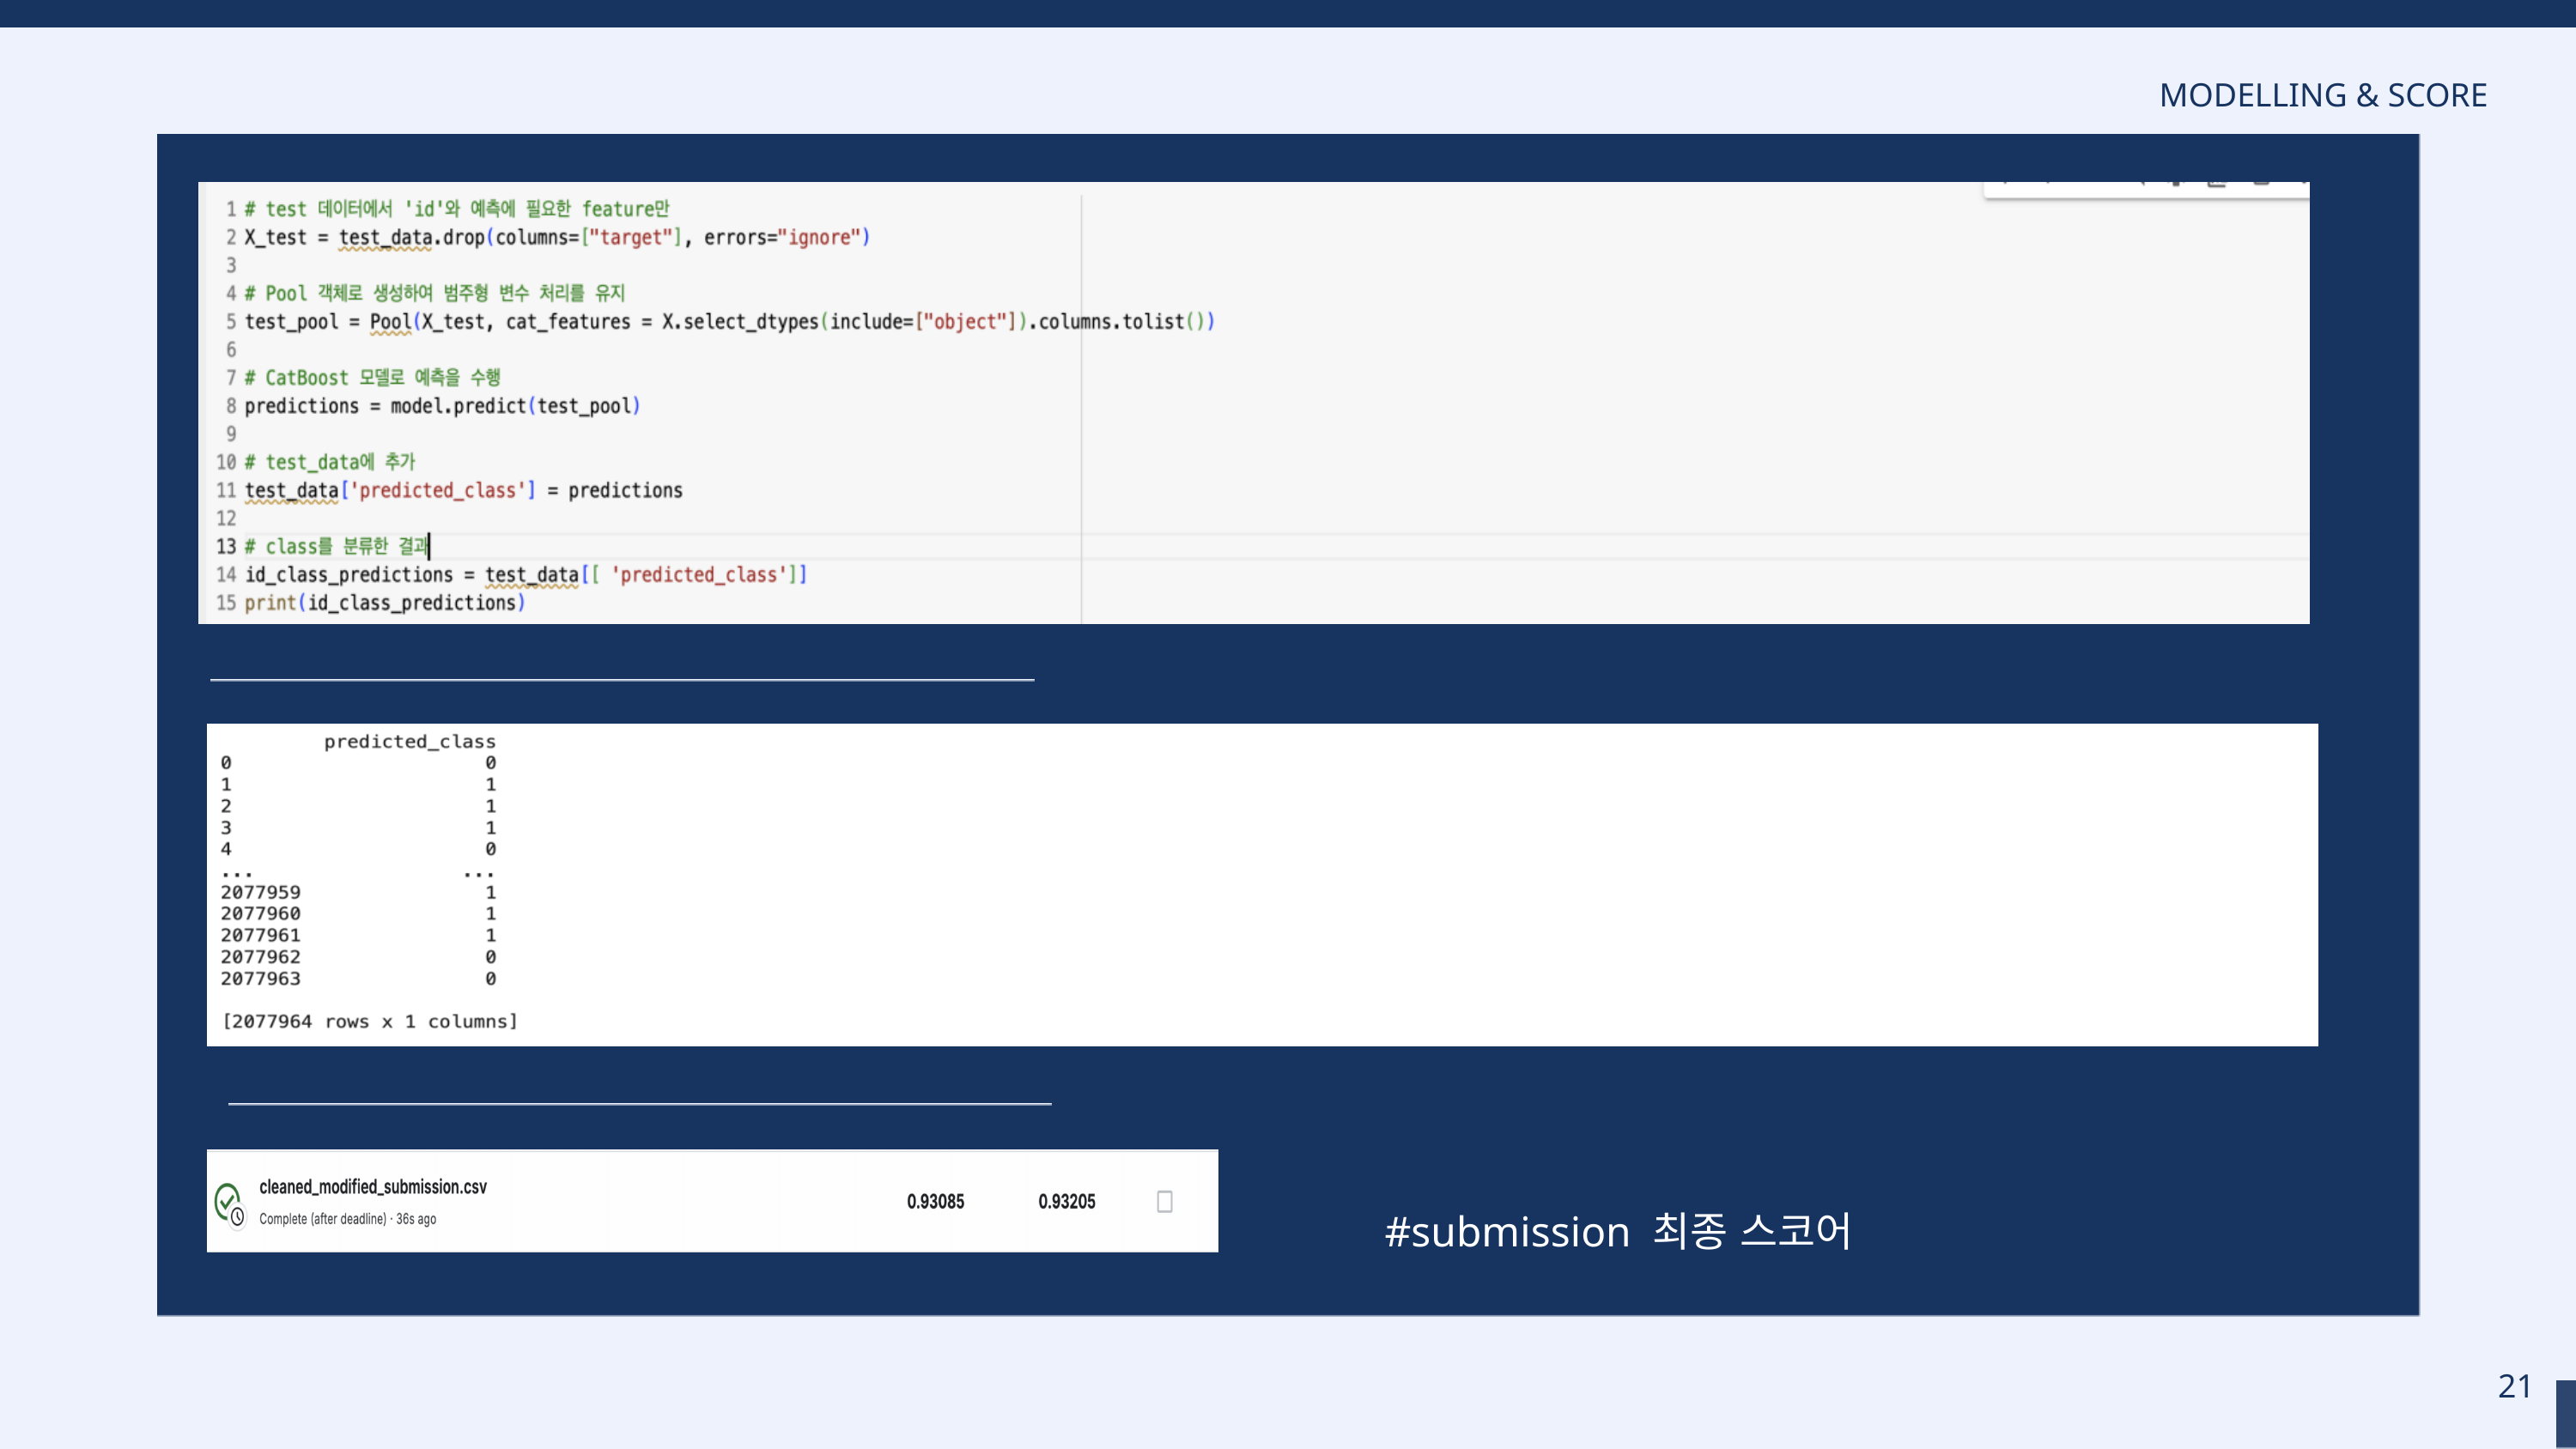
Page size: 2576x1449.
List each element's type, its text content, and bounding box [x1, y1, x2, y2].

text_box MODELLING & SCORE [1985, 73, 2488, 118]
picture [156, 133, 2421, 1317]
picture [0, 0, 2576, 27]
picture [2555, 1380, 2576, 1449]
text_box 21 [2492, 1364, 2536, 1410]
